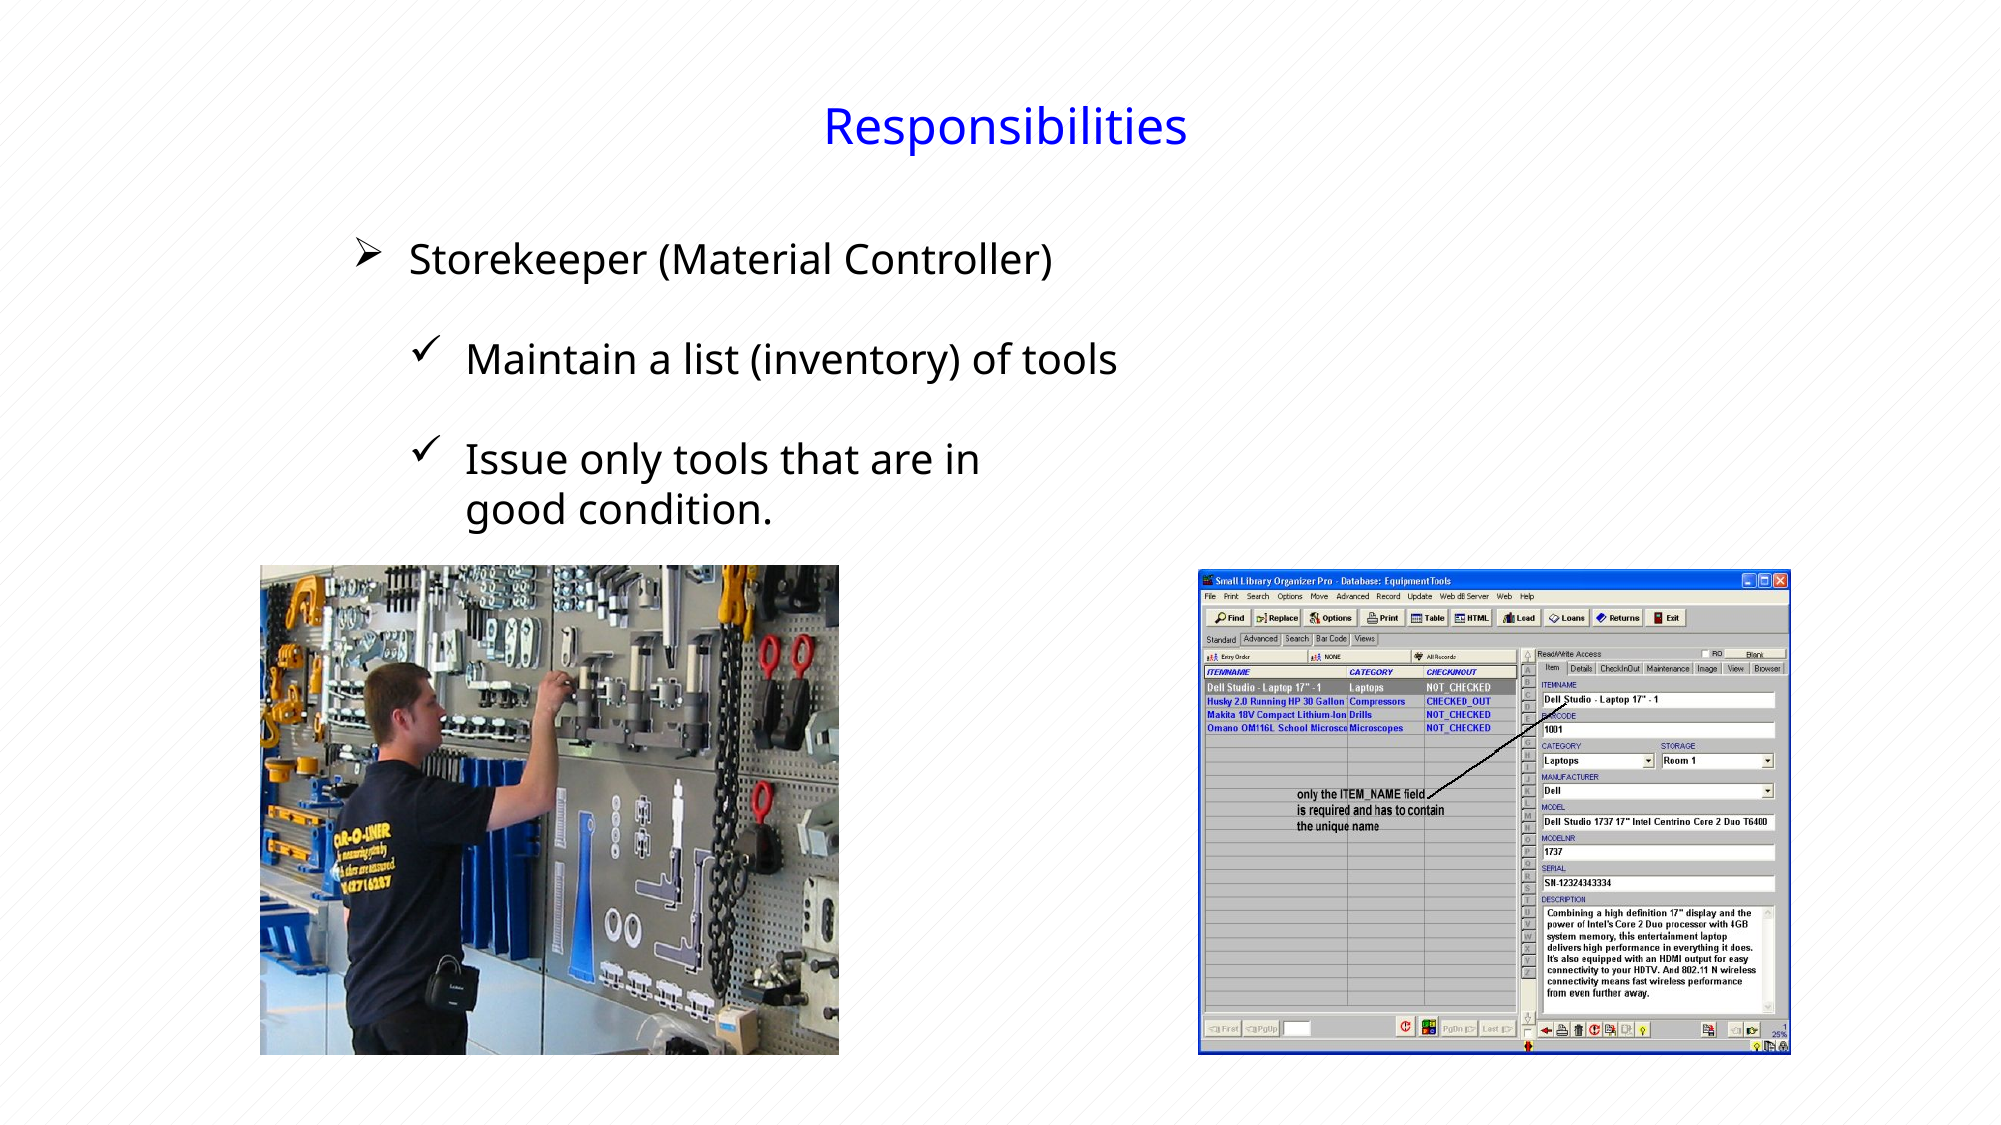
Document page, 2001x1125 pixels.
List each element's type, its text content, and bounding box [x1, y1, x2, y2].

picture [260, 565, 839, 1055]
text_box Storekeeper (Material Controller) Maintain a list (inventory) of tools Issue only tools that are in good condition. [337, 224, 1663, 590]
picture [1198, 569, 1791, 1055]
text_box Responsibilities [299, 87, 1713, 163]
